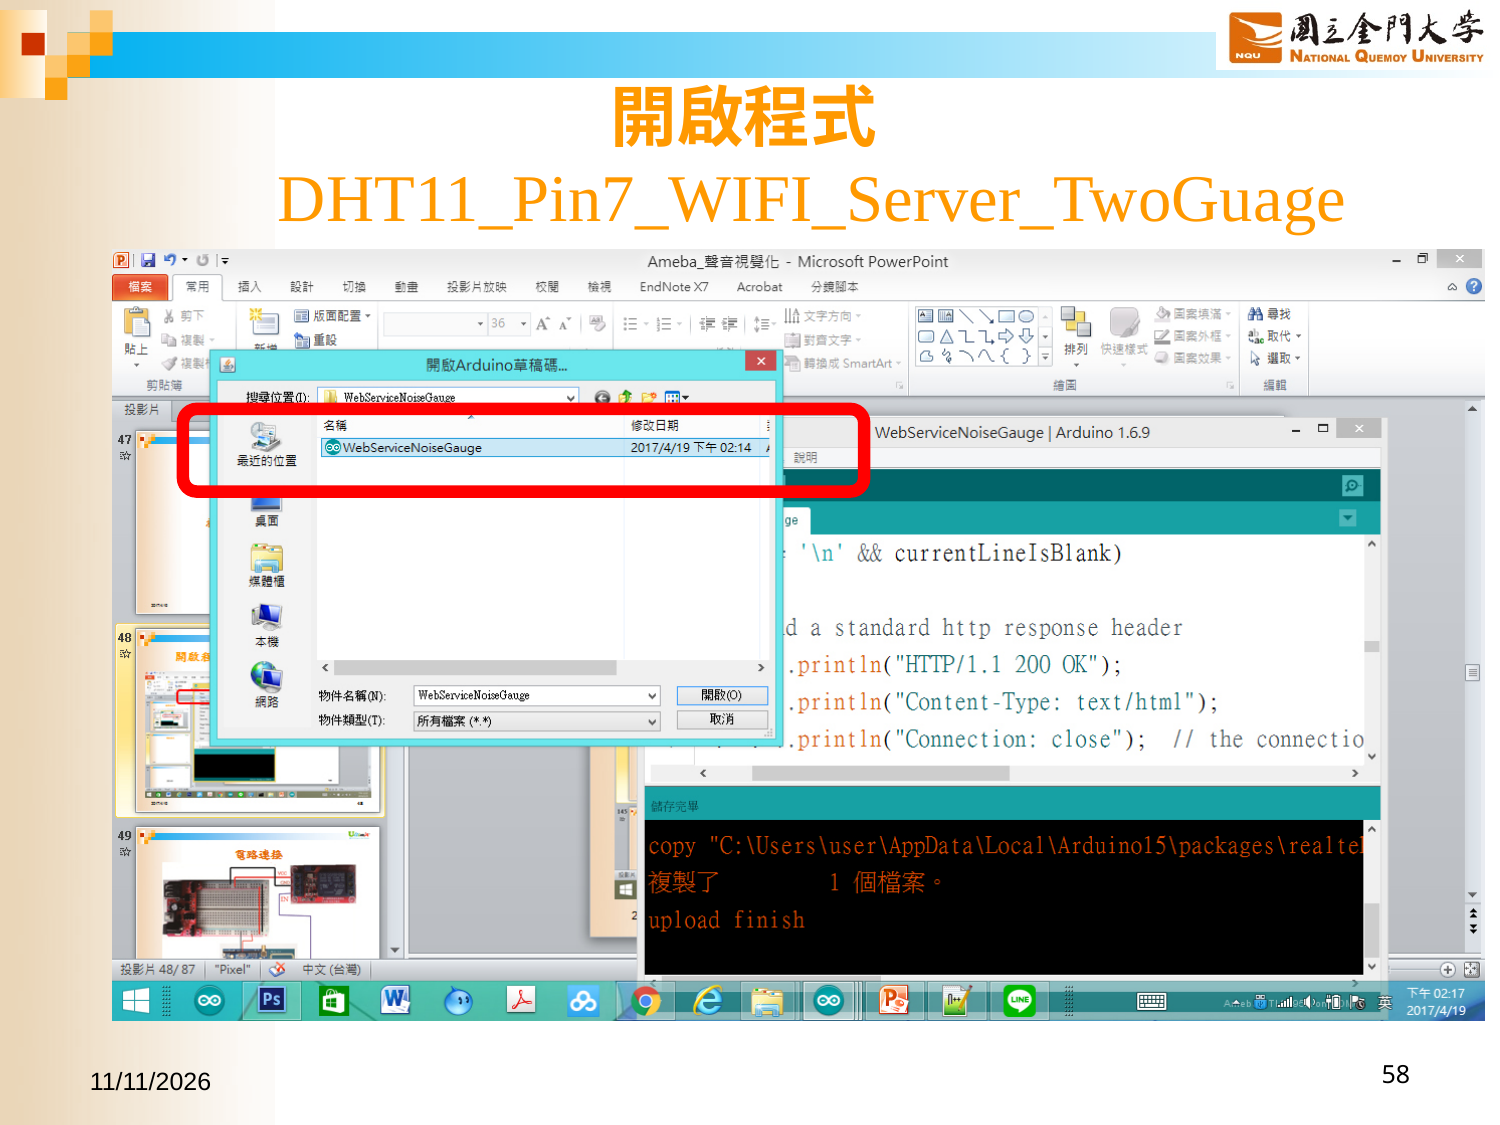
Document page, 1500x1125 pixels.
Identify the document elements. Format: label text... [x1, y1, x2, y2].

picture [1216, 1, 1499, 70]
title 開啟程式DHT11_Pin7_WIFI_Server_TwoGuage [76, 42, 1427, 268]
text_box 58 [1074, 1029, 1425, 1100]
picture [111, 248, 1485, 1022]
text_box 2017/6/24 [75, 1024, 425, 1103]
